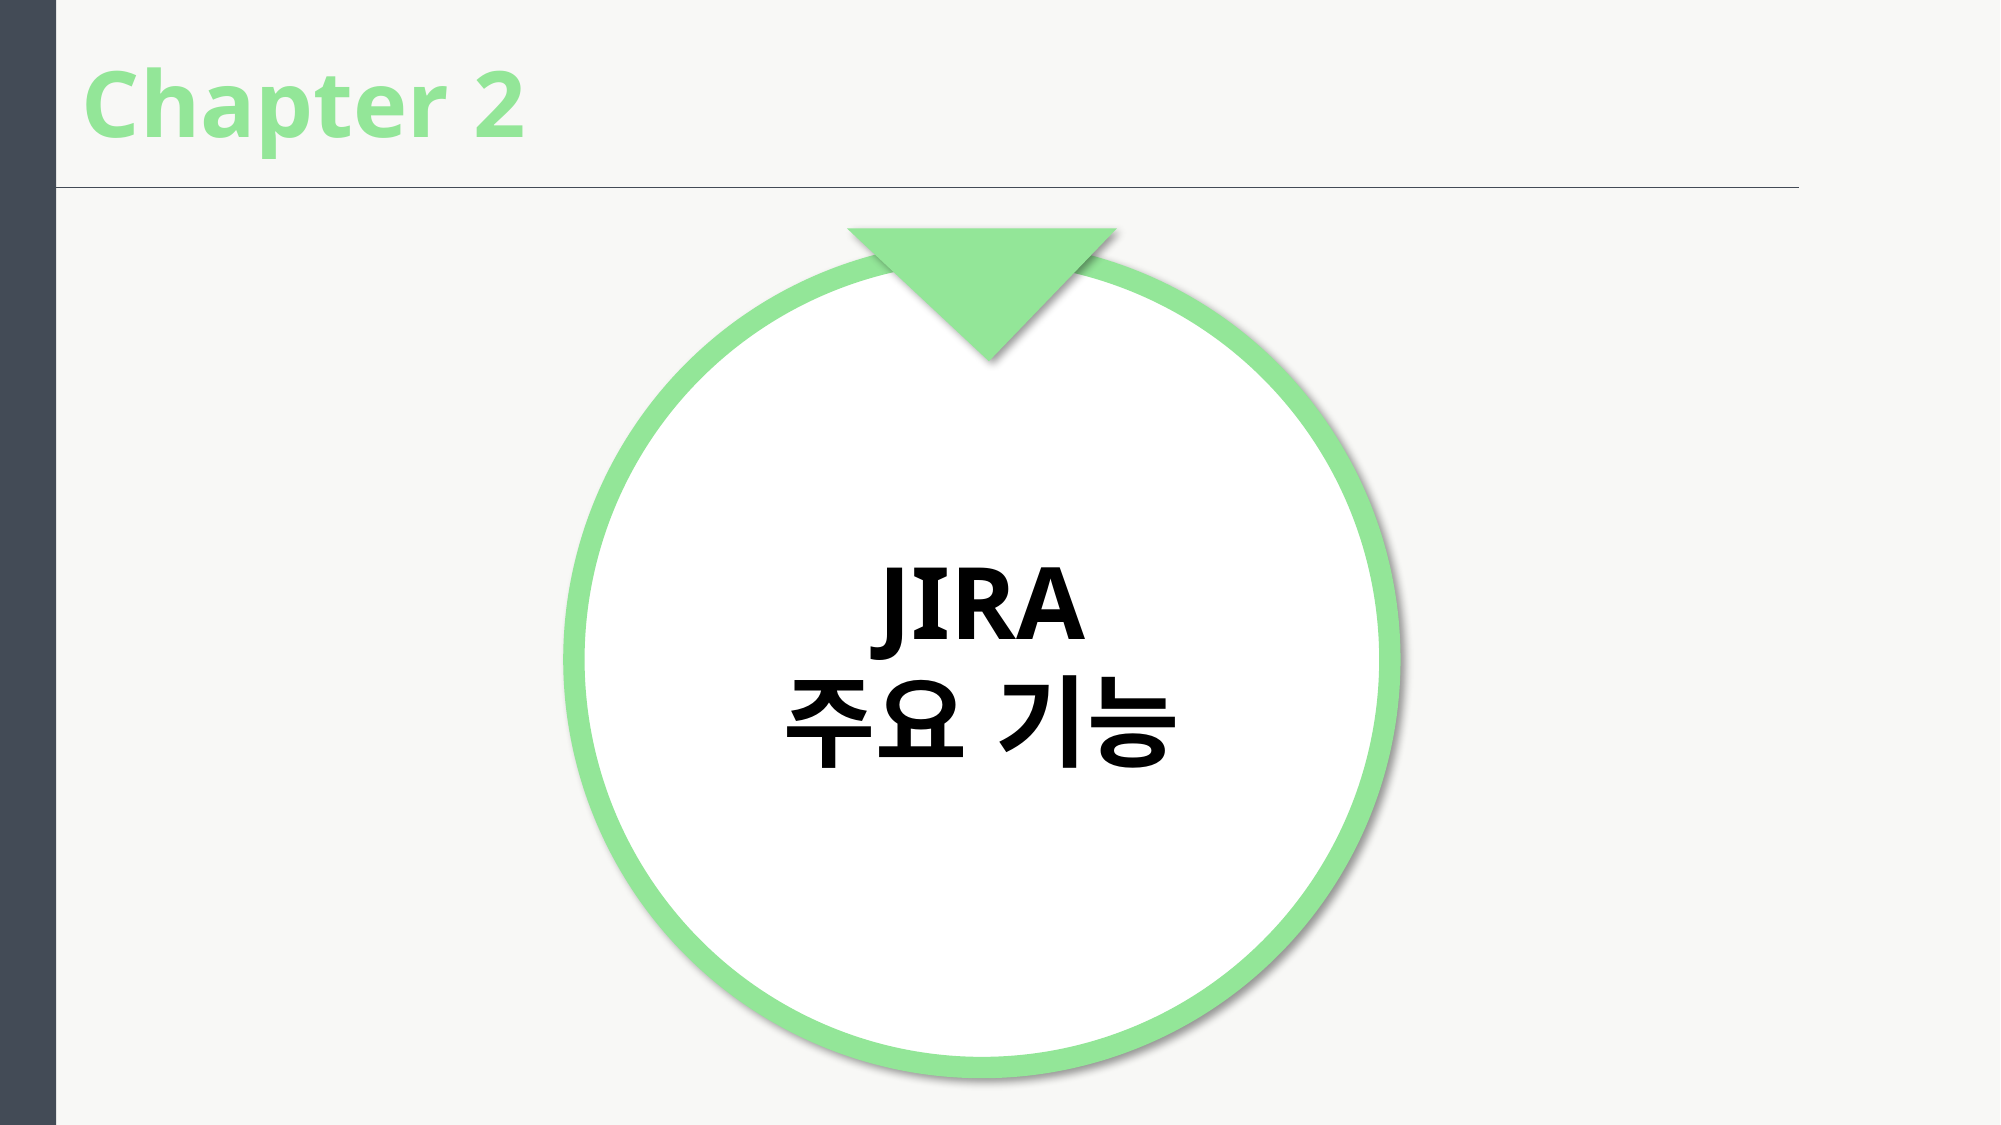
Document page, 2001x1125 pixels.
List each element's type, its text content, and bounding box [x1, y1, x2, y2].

text_box Chapter 2 [66, 38, 541, 163]
text_box [0, 0, 57, 1125]
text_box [573, 228, 1390, 1068]
